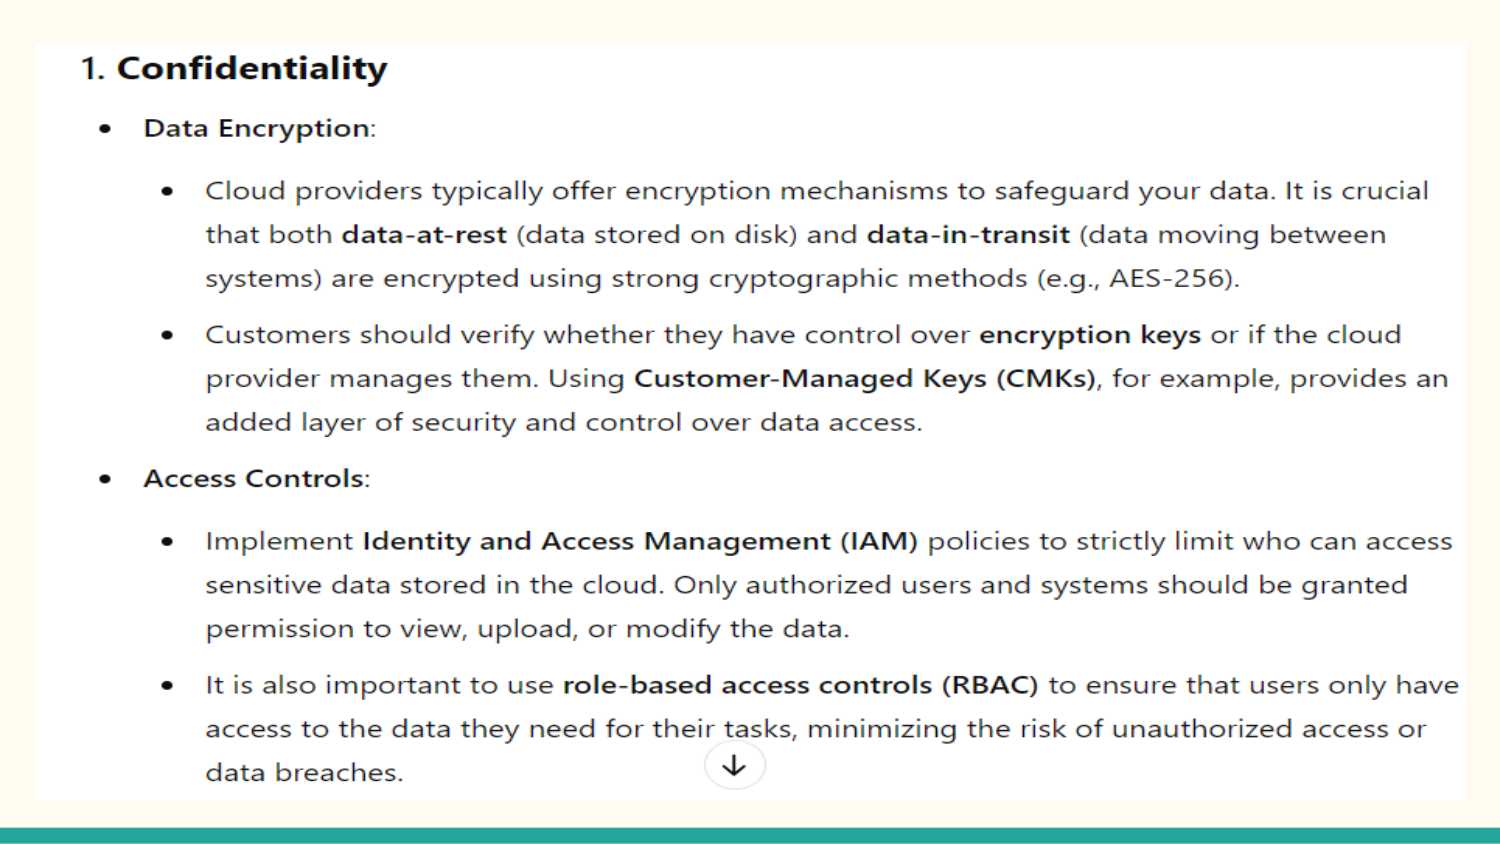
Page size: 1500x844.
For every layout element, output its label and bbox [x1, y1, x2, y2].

picture [36, 43, 1466, 801]
